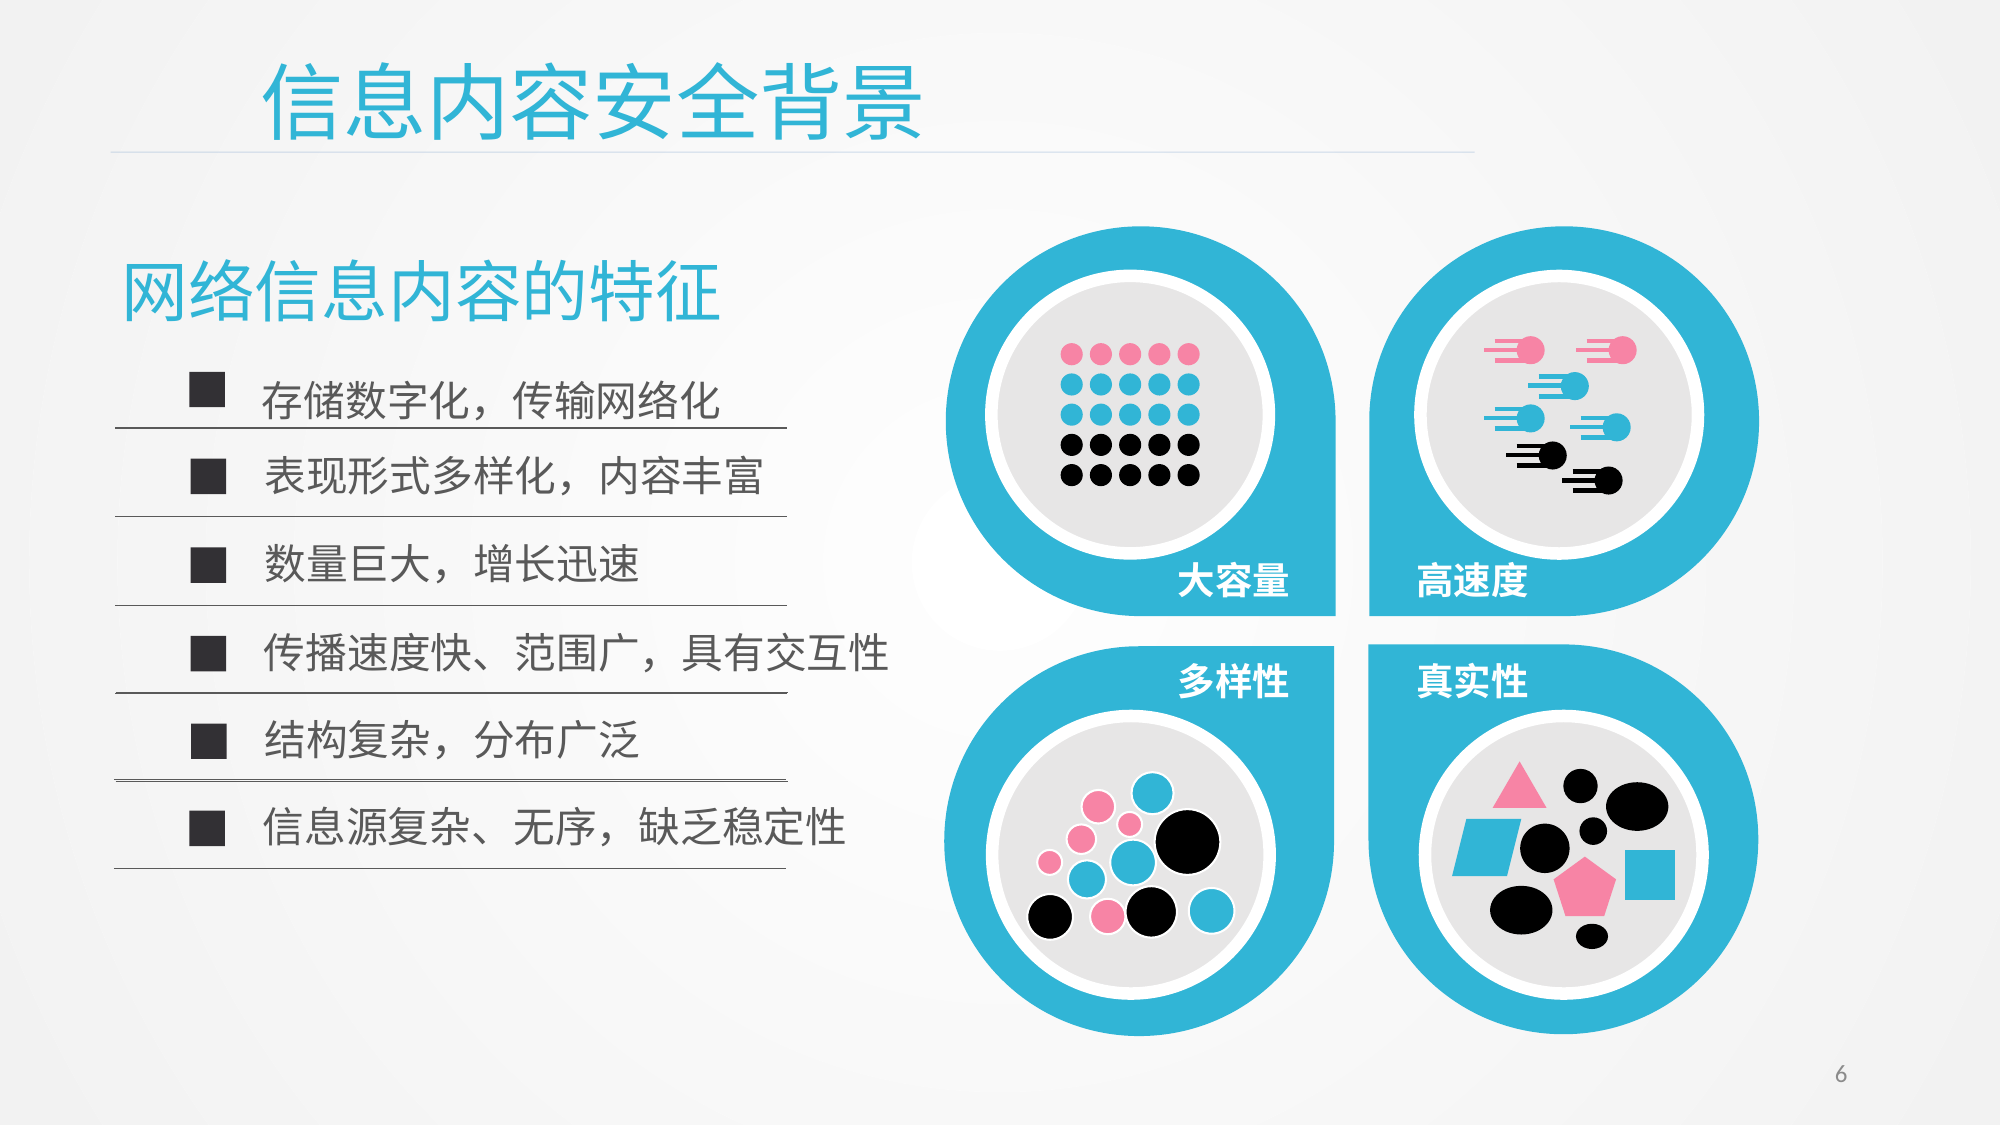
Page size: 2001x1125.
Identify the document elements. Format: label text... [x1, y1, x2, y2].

text_box [190, 458, 227, 495]
text_box [190, 635, 227, 672]
text_box 传播速度快、范围广，具有交互性 [249, 606, 944, 684]
text_box [188, 810, 226, 847]
text_box [188, 371, 226, 408]
slide_number 6 [1412, 1042, 1863, 1103]
text_box 结构复杂，分布广泛 [249, 694, 845, 772]
text_box 数量巨大，增长迅速 [249, 518, 788, 596]
text_box 网络信息内容的特征 [106, 242, 738, 337]
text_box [944, 226, 1759, 1036]
text_box [190, 723, 228, 760]
text_box 存储数字化，传输网络化 [247, 354, 785, 427]
text_box [190, 546, 227, 584]
text_box 信息内容安全背景 [245, 42, 1520, 158]
text_box 表现形式多样化，内容丰富 [249, 429, 788, 507]
text_box 信息源复杂、无序，缺乏稳定性 [248, 781, 944, 859]
